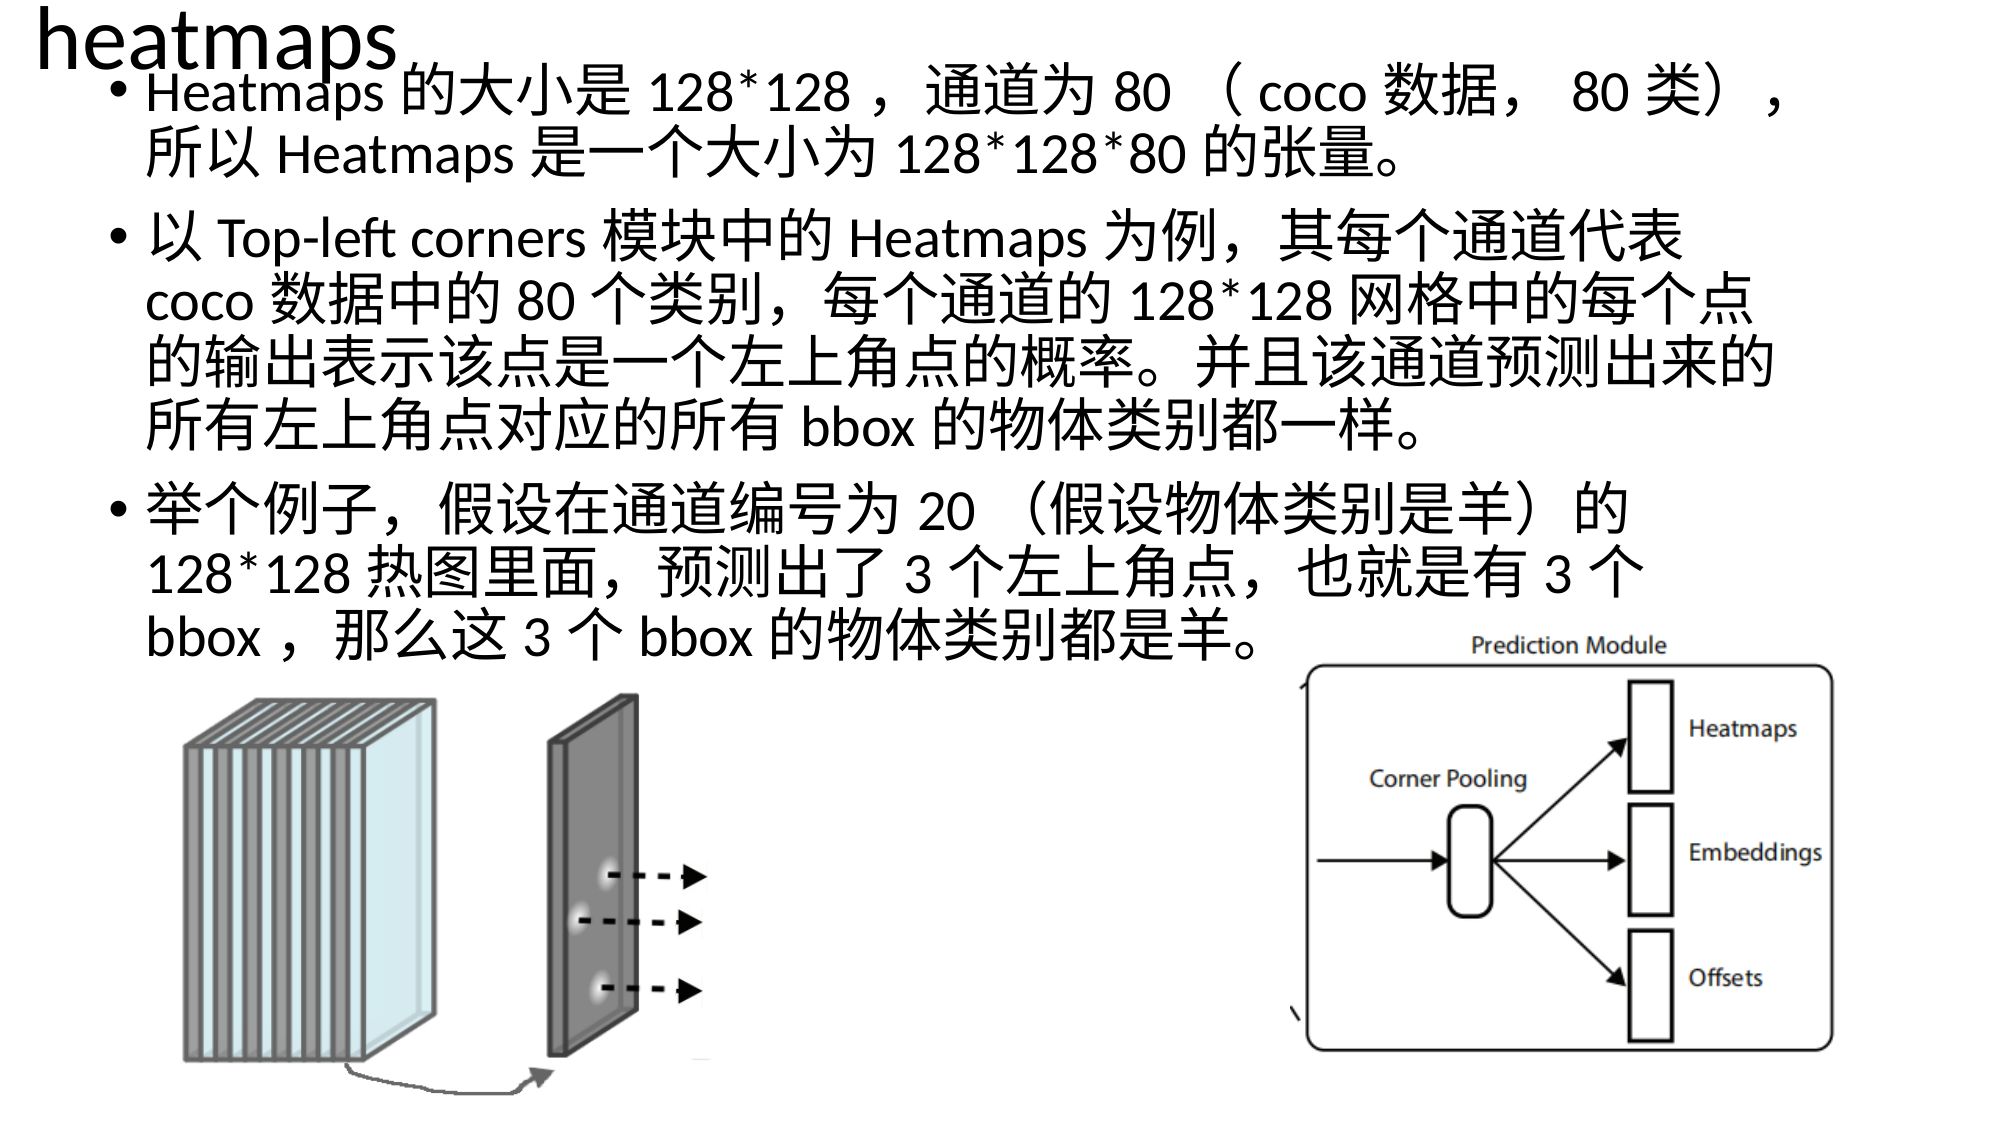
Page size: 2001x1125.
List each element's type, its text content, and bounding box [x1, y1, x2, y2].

list Heatmaps的大小是128*128，通道为80（coco数据，80类），所以Heatmaps是一个大小为128*128*80的张量。 以Top-left corners模块中的Heatmaps为例，其每个通道代表coco数据中的80个类别，每个通道的128*128网格中的每个点的输出表示该点是一个左上角点的概率。并且该通道预测出来的所有左上角点对应的所有bbox的物体类别都一样。 举个例子，假设在通道编号为20（假设物体类别是羊）的128*128热图里面，预测出了3个左上角点，也就是有3个bbox，那么这3个bbox的物体类别都是羊。 [93, 53, 1819, 767]
picture [1290, 613, 1858, 1071]
title heatmaps [19, 0, 834, 97]
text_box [151, 684, 728, 1101]
